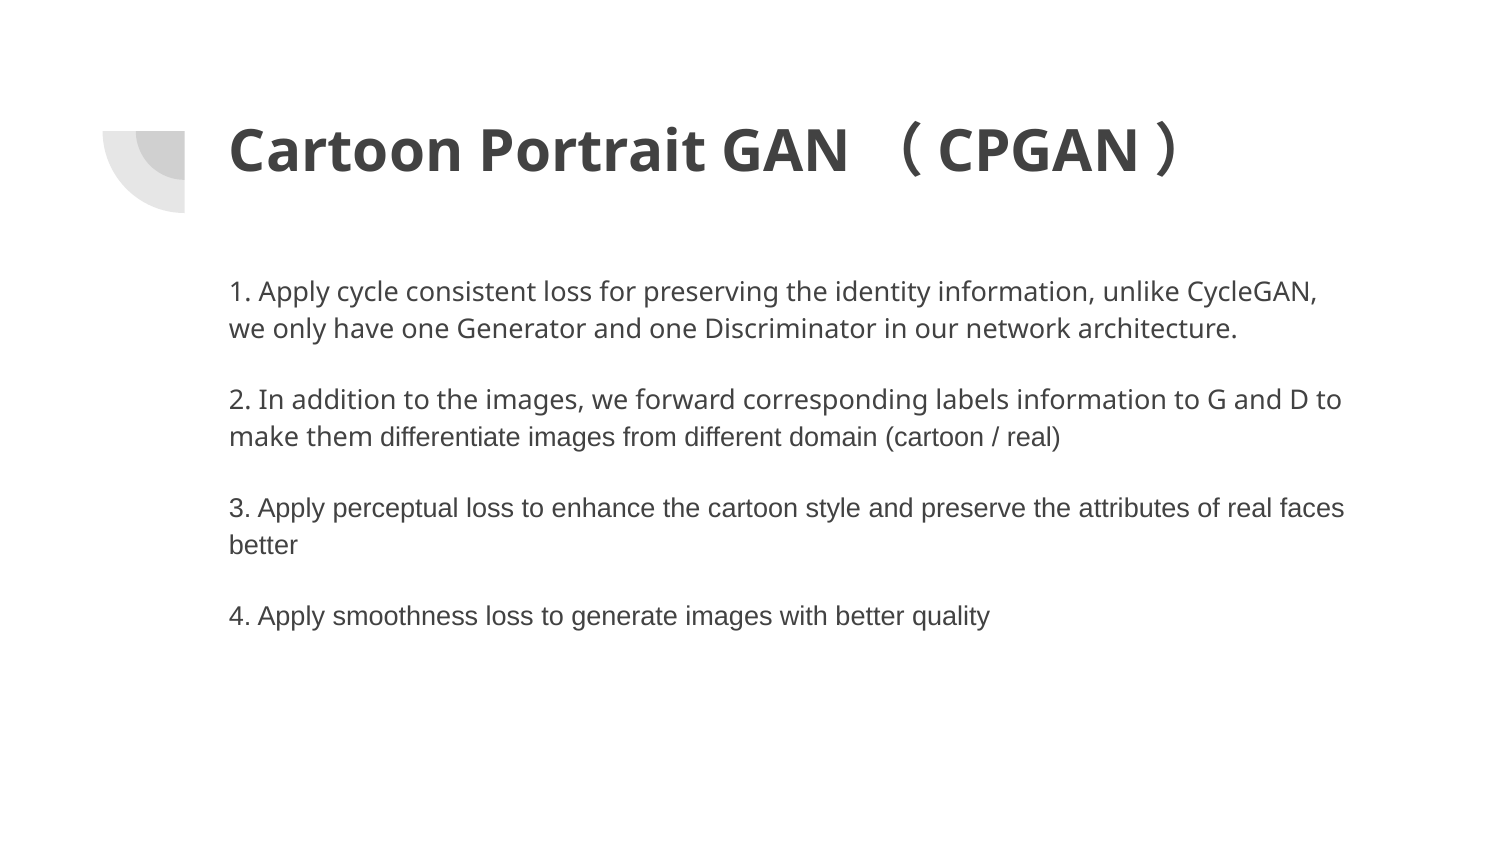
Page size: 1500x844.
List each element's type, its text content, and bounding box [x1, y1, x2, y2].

title Cartoon Portrait GAN（CPGAN） [213, 98, 1368, 254]
list 1. Apply cycle consistent loss for preserving the identity information, unlike CycleGAN, we only have one Generator and one Discriminator in our network architecture. 2. In addition to the images, we forward corresponding labels information to G and D to make them differentiate images from different domain (cartoon / real) 3. Apply perceptual loss to enhance the cartoon style and preserve the attributes of real faces better 4. Apply smoothness loss to generate images with better quality [213, 254, 1368, 693]
